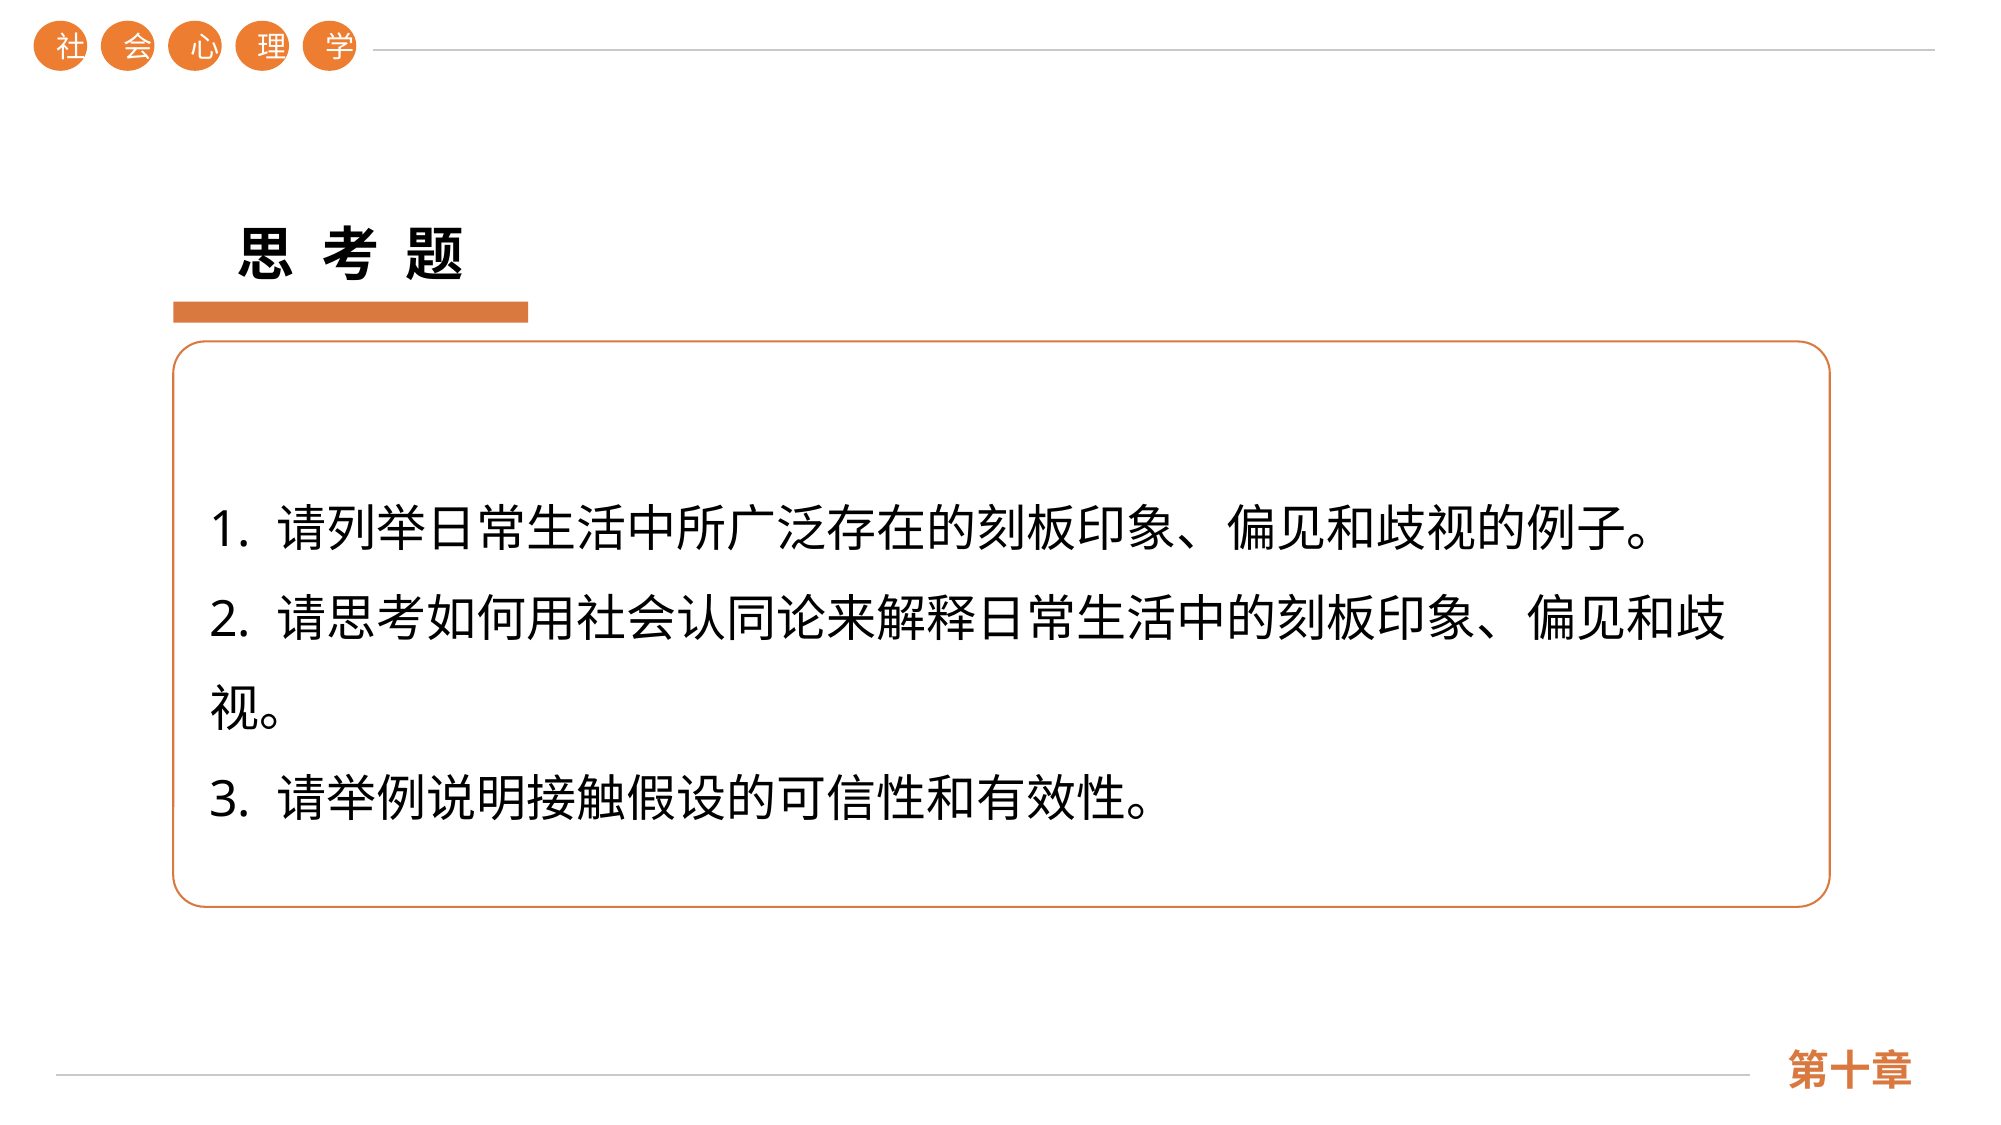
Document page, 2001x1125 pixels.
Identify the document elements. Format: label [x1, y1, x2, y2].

text_box [173, 209, 529, 323]
text_box [33, 20, 2000, 1102]
